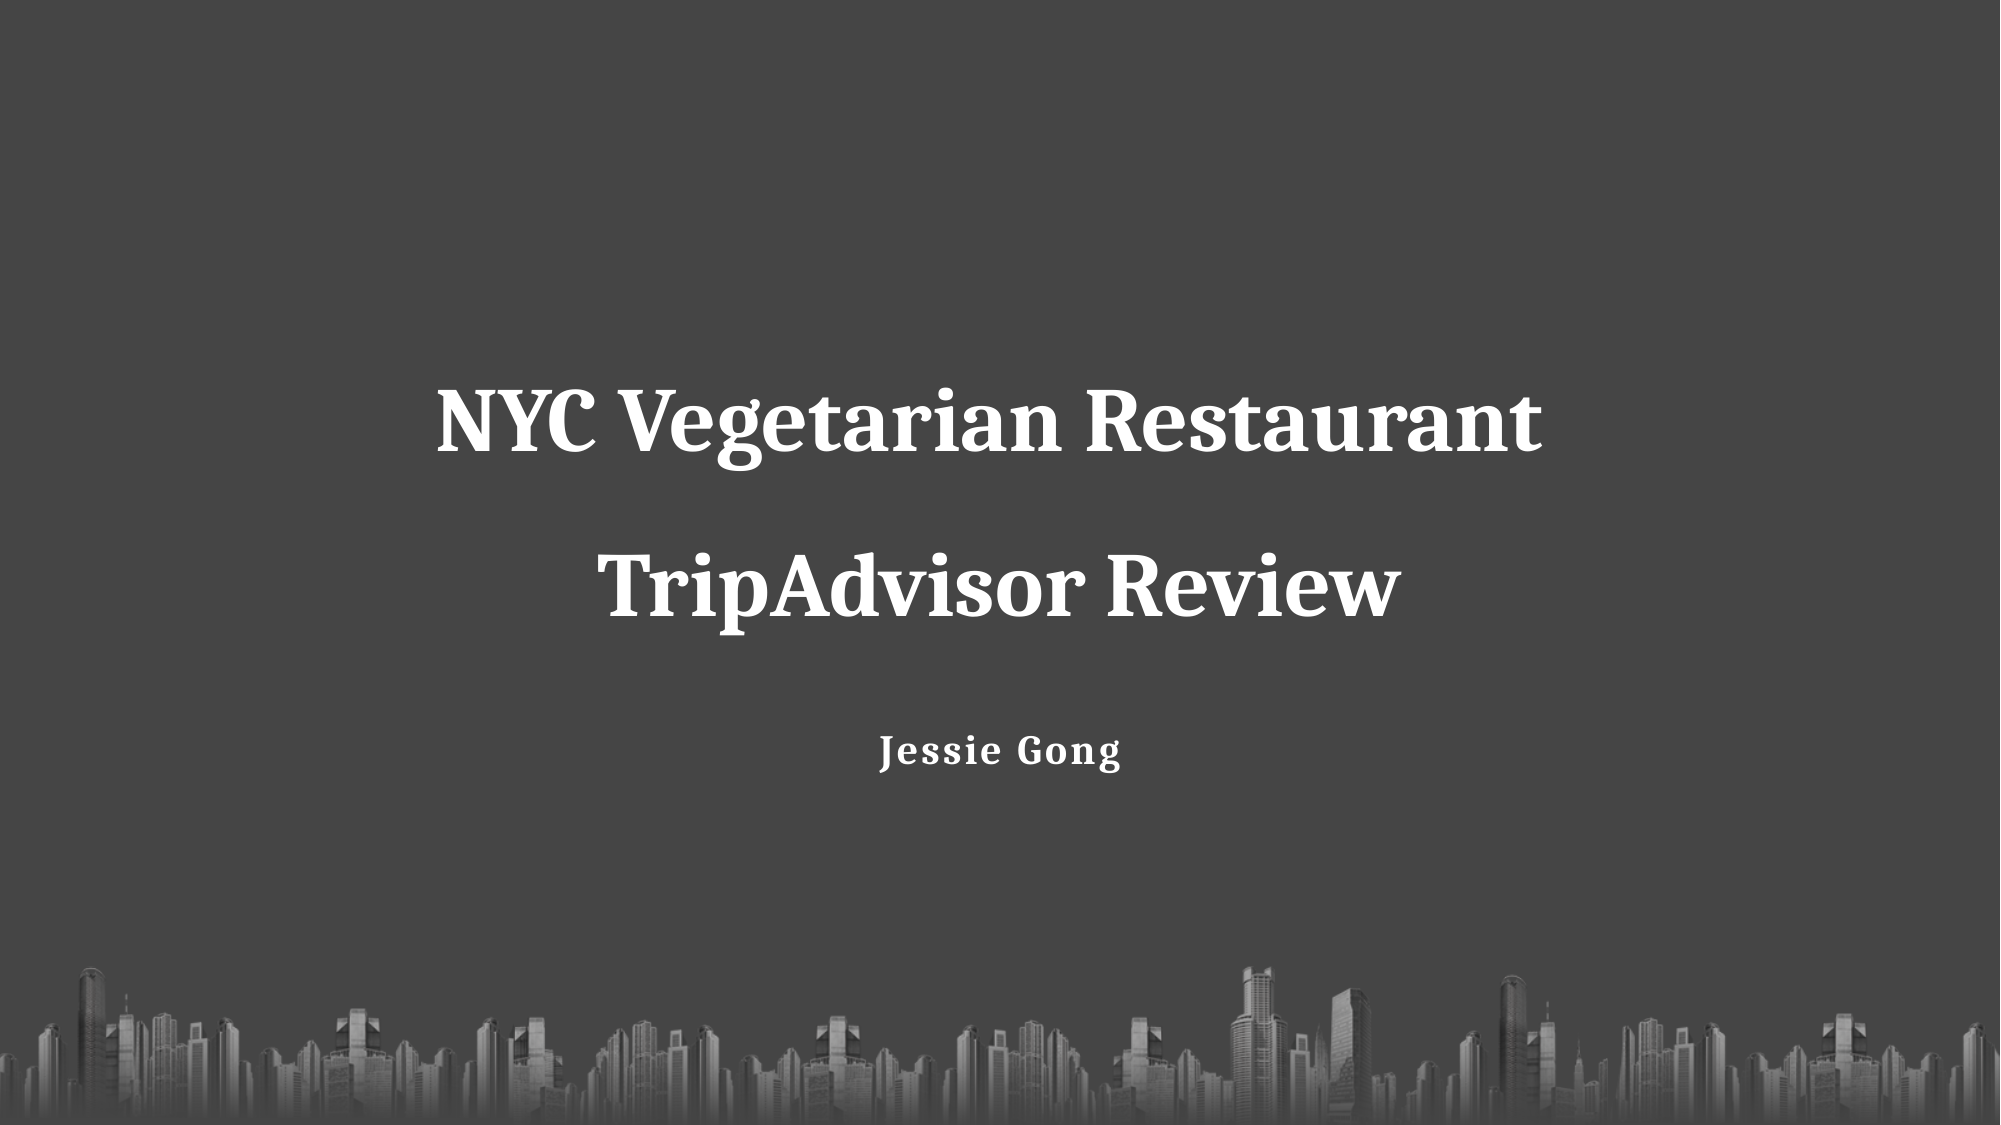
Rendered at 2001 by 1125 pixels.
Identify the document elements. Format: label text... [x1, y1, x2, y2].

picture [0, 774, 2000, 1125]
text_box NYC Vegetarian Restaurant TripAdvisor Review [223, 297, 1777, 643]
text_box Jessie Gong [734, 715, 1266, 774]
